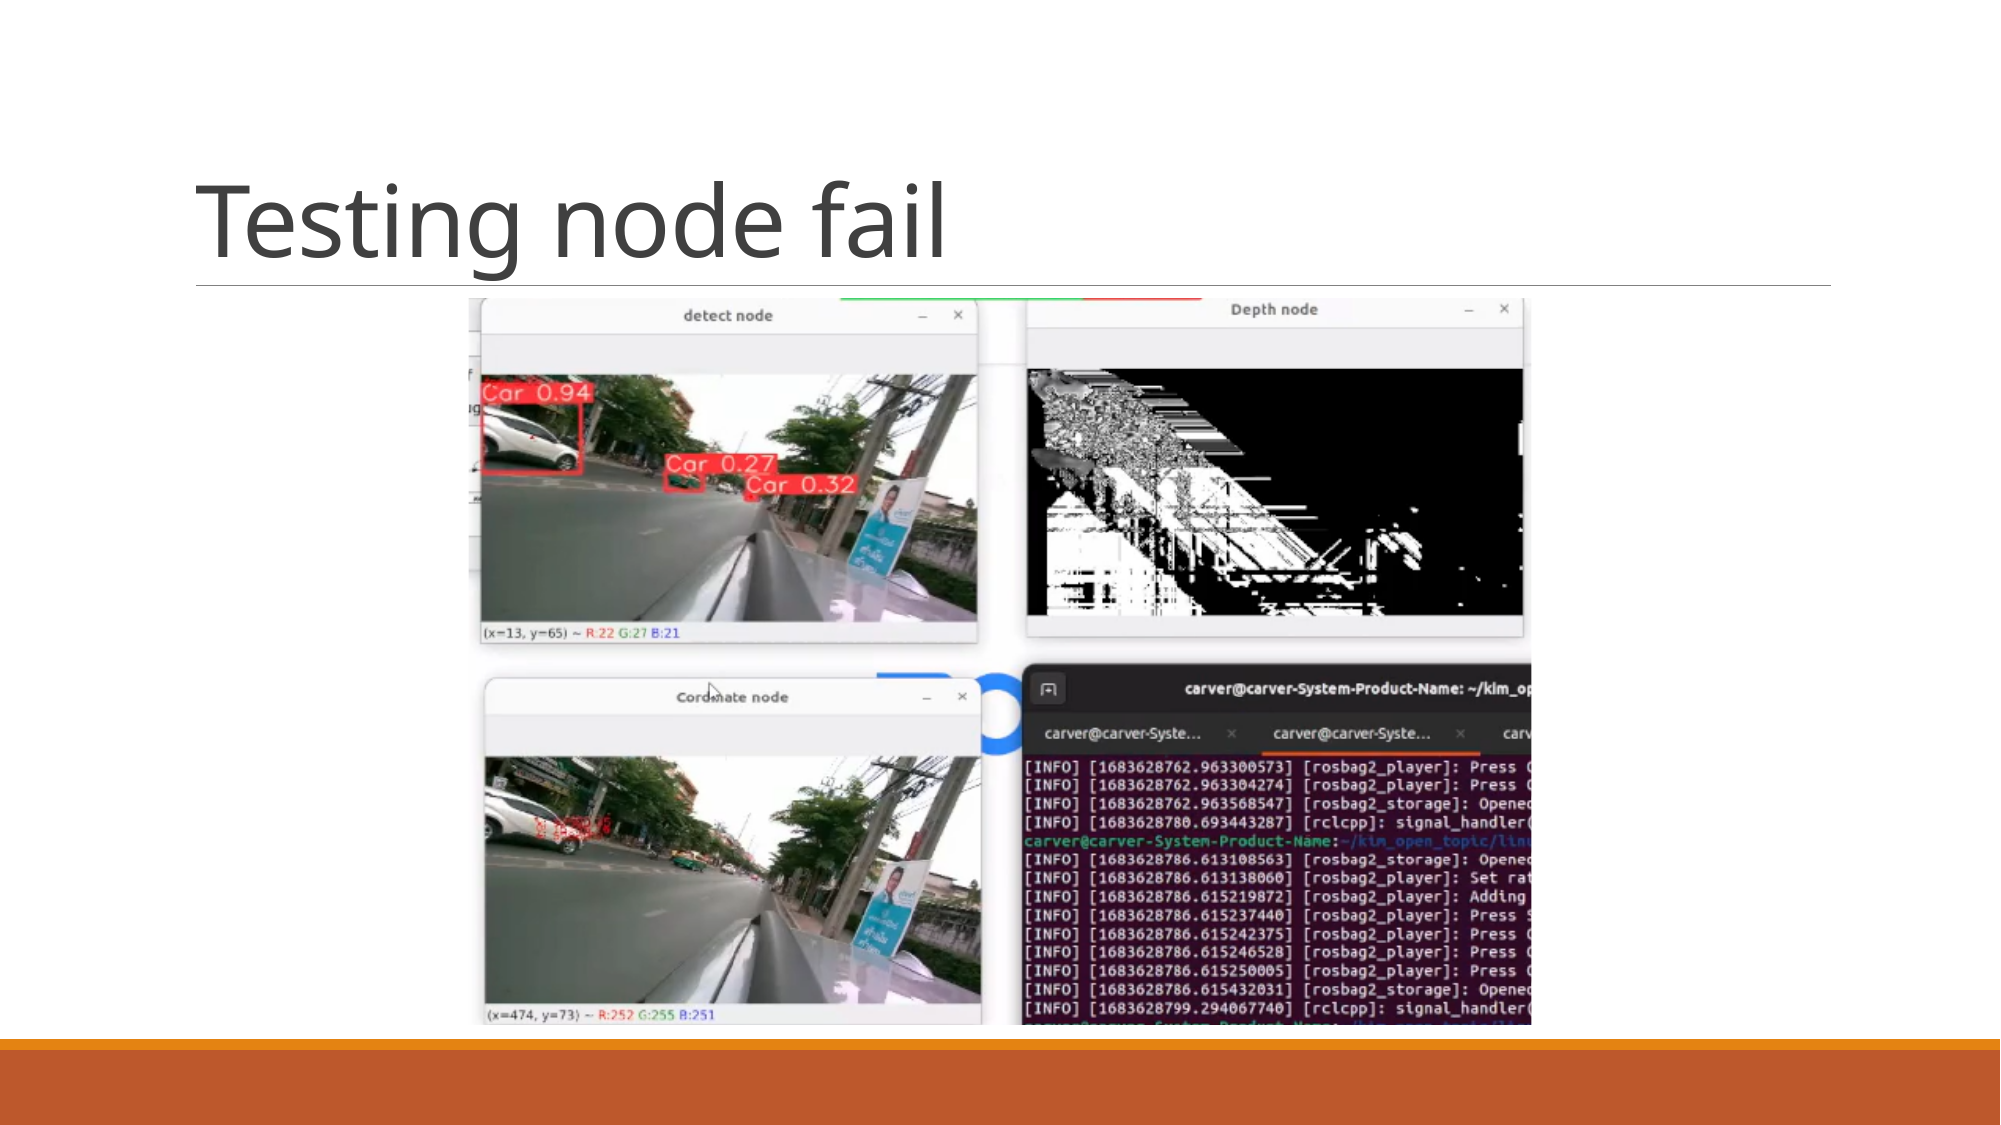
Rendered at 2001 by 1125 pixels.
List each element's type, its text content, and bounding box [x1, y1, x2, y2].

picture [468, 297, 1532, 1026]
title Testing node fail [180, 47, 1830, 285]
